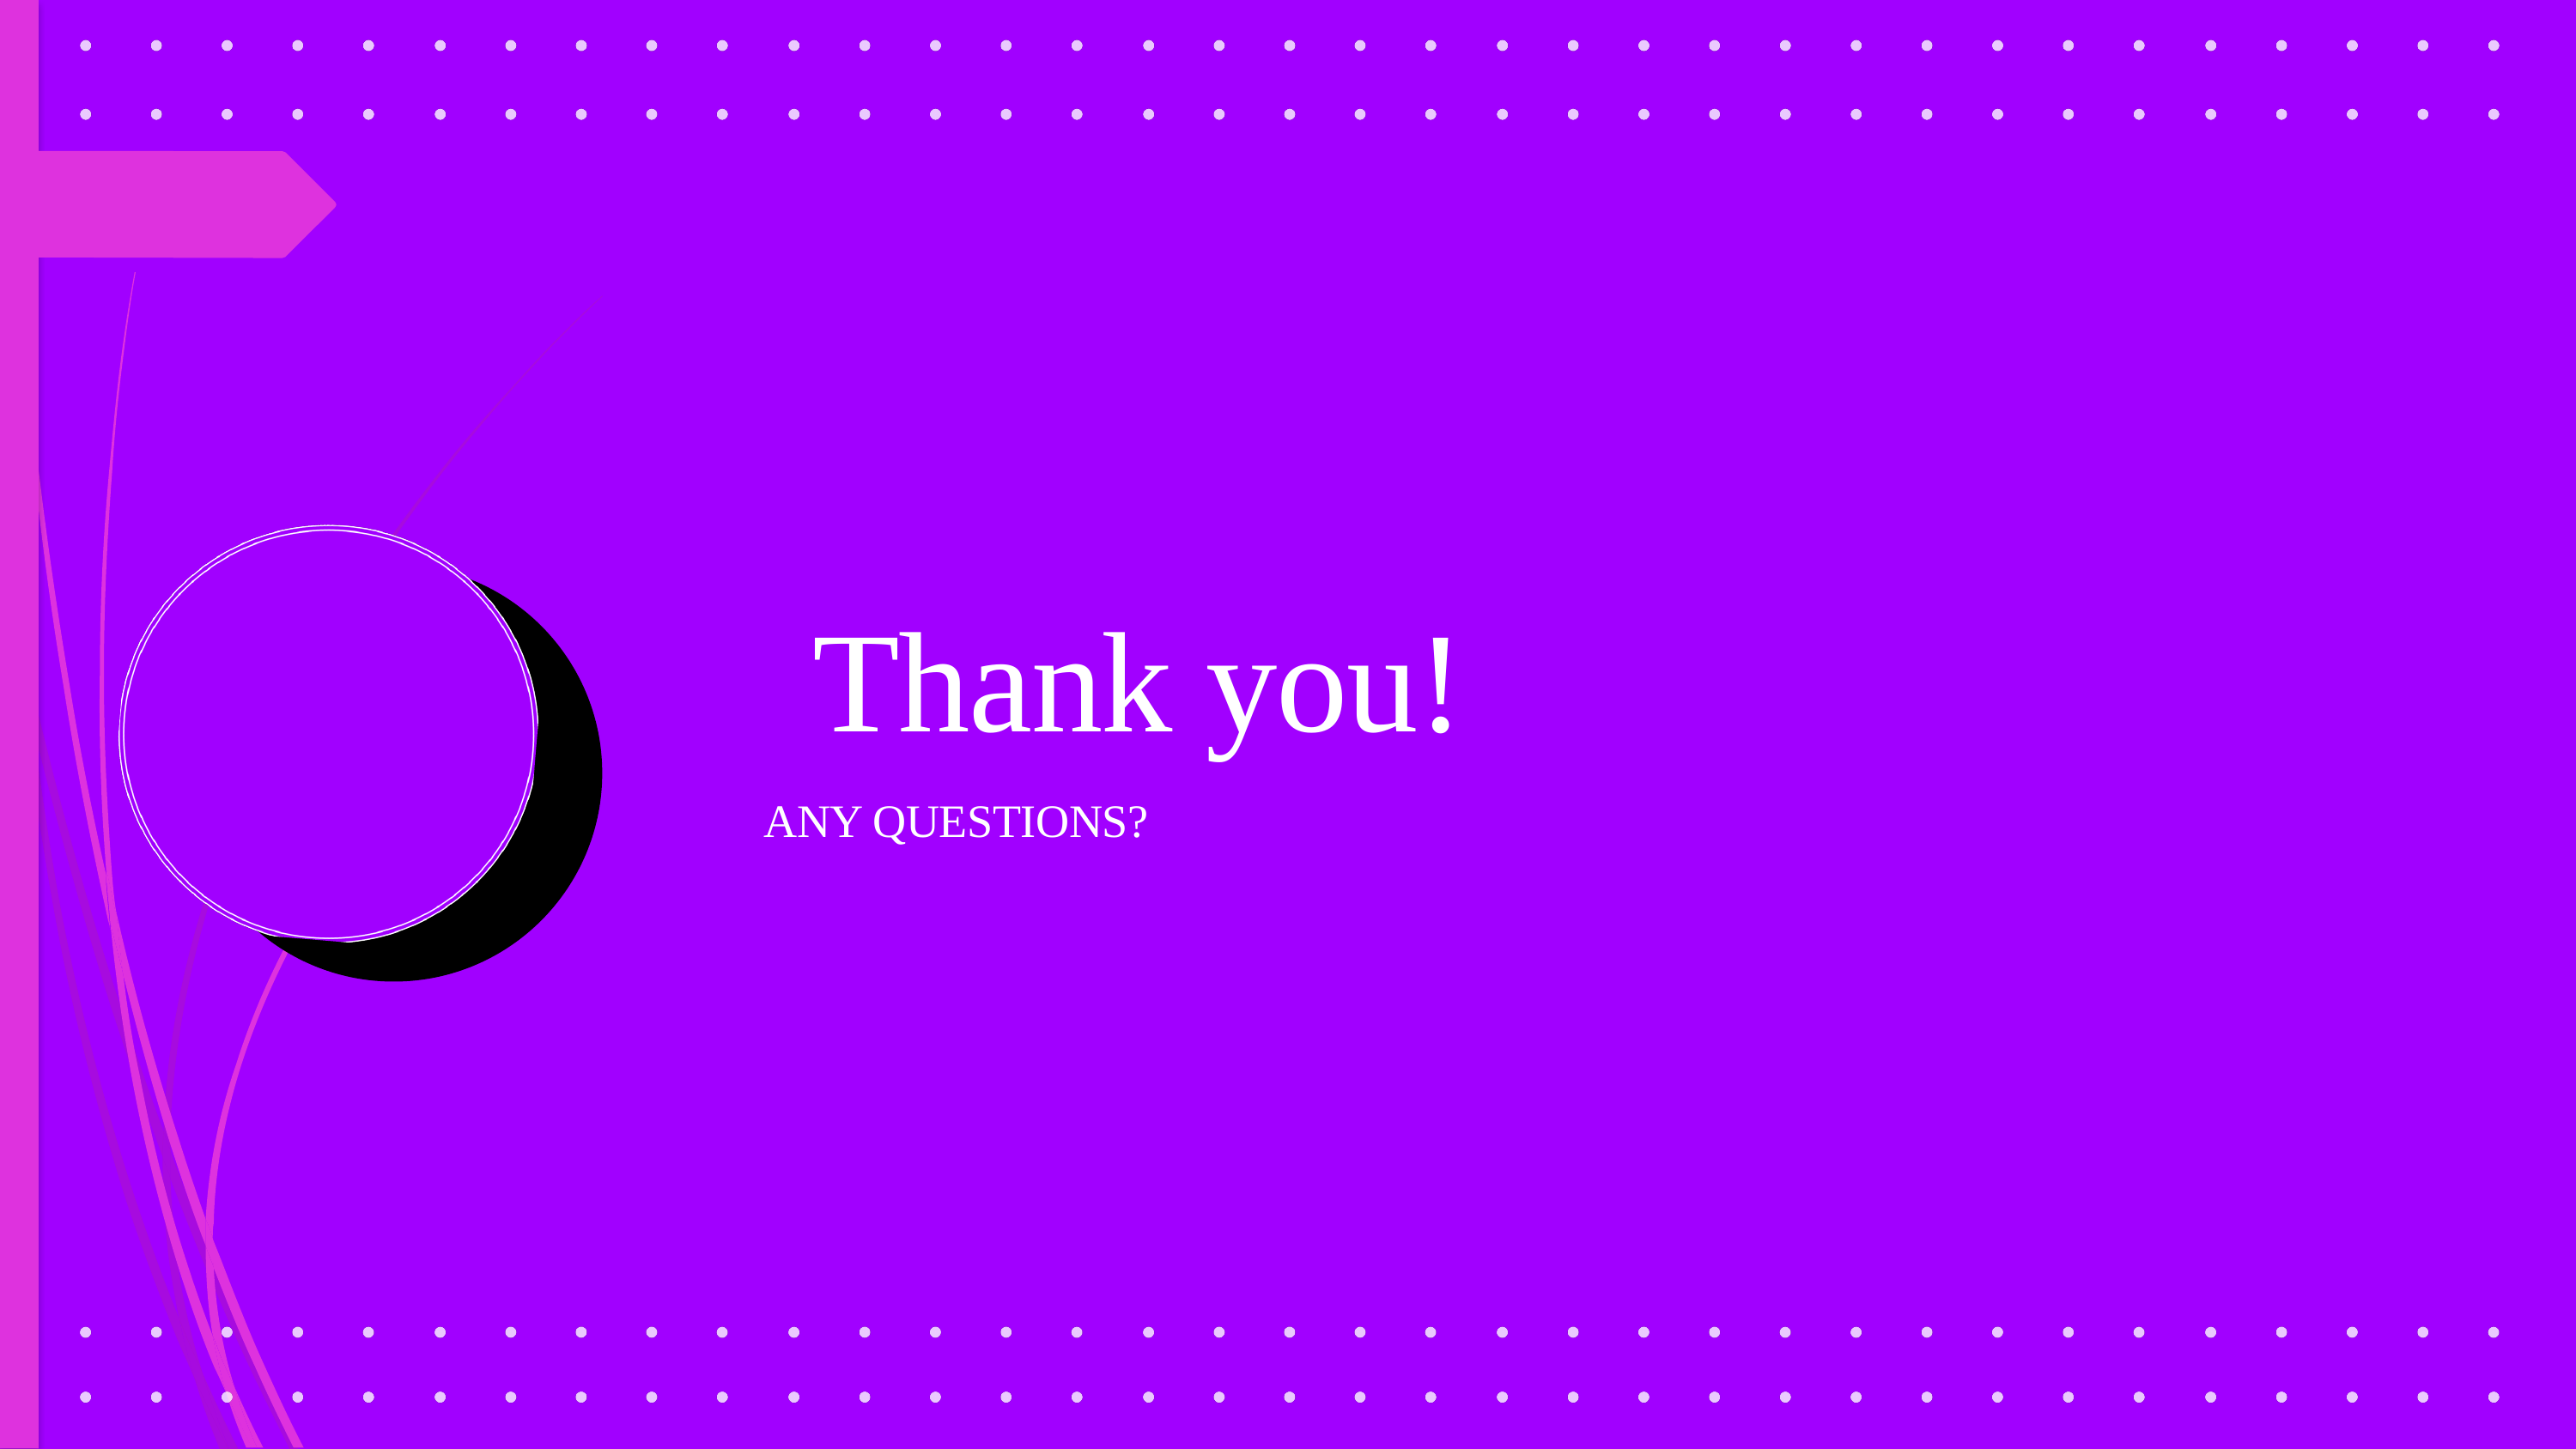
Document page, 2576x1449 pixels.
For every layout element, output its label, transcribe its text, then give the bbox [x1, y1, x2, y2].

text_box Thank you! [657, 588, 1465, 761]
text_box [102, 506, 603, 982]
text_box ANY QUESTIONS? [763, 781, 1522, 847]
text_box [72, 0, 2504, 124]
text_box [72, 1322, 2504, 1449]
